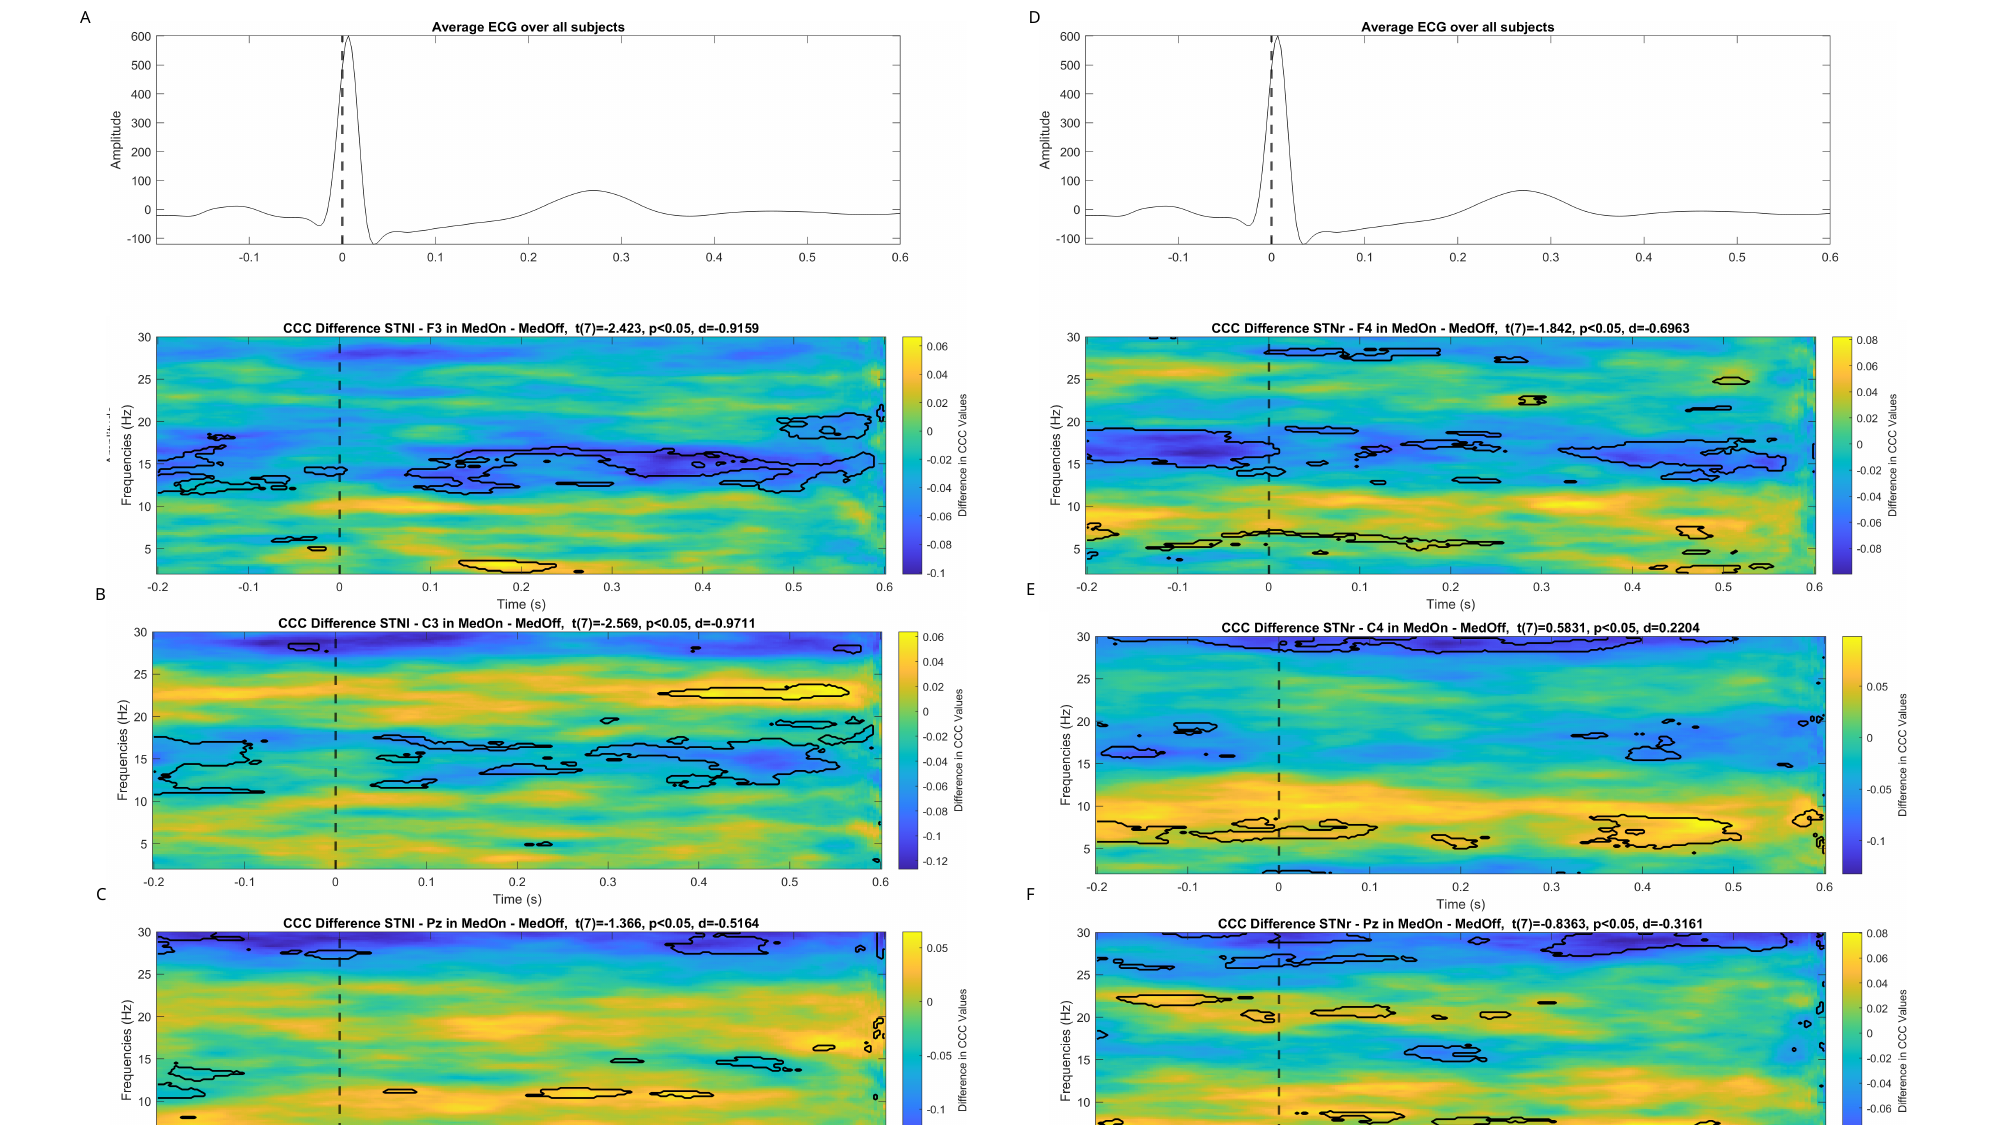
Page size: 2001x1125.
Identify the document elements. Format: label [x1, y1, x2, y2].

text_box [65, 0, 1907, 1125]
